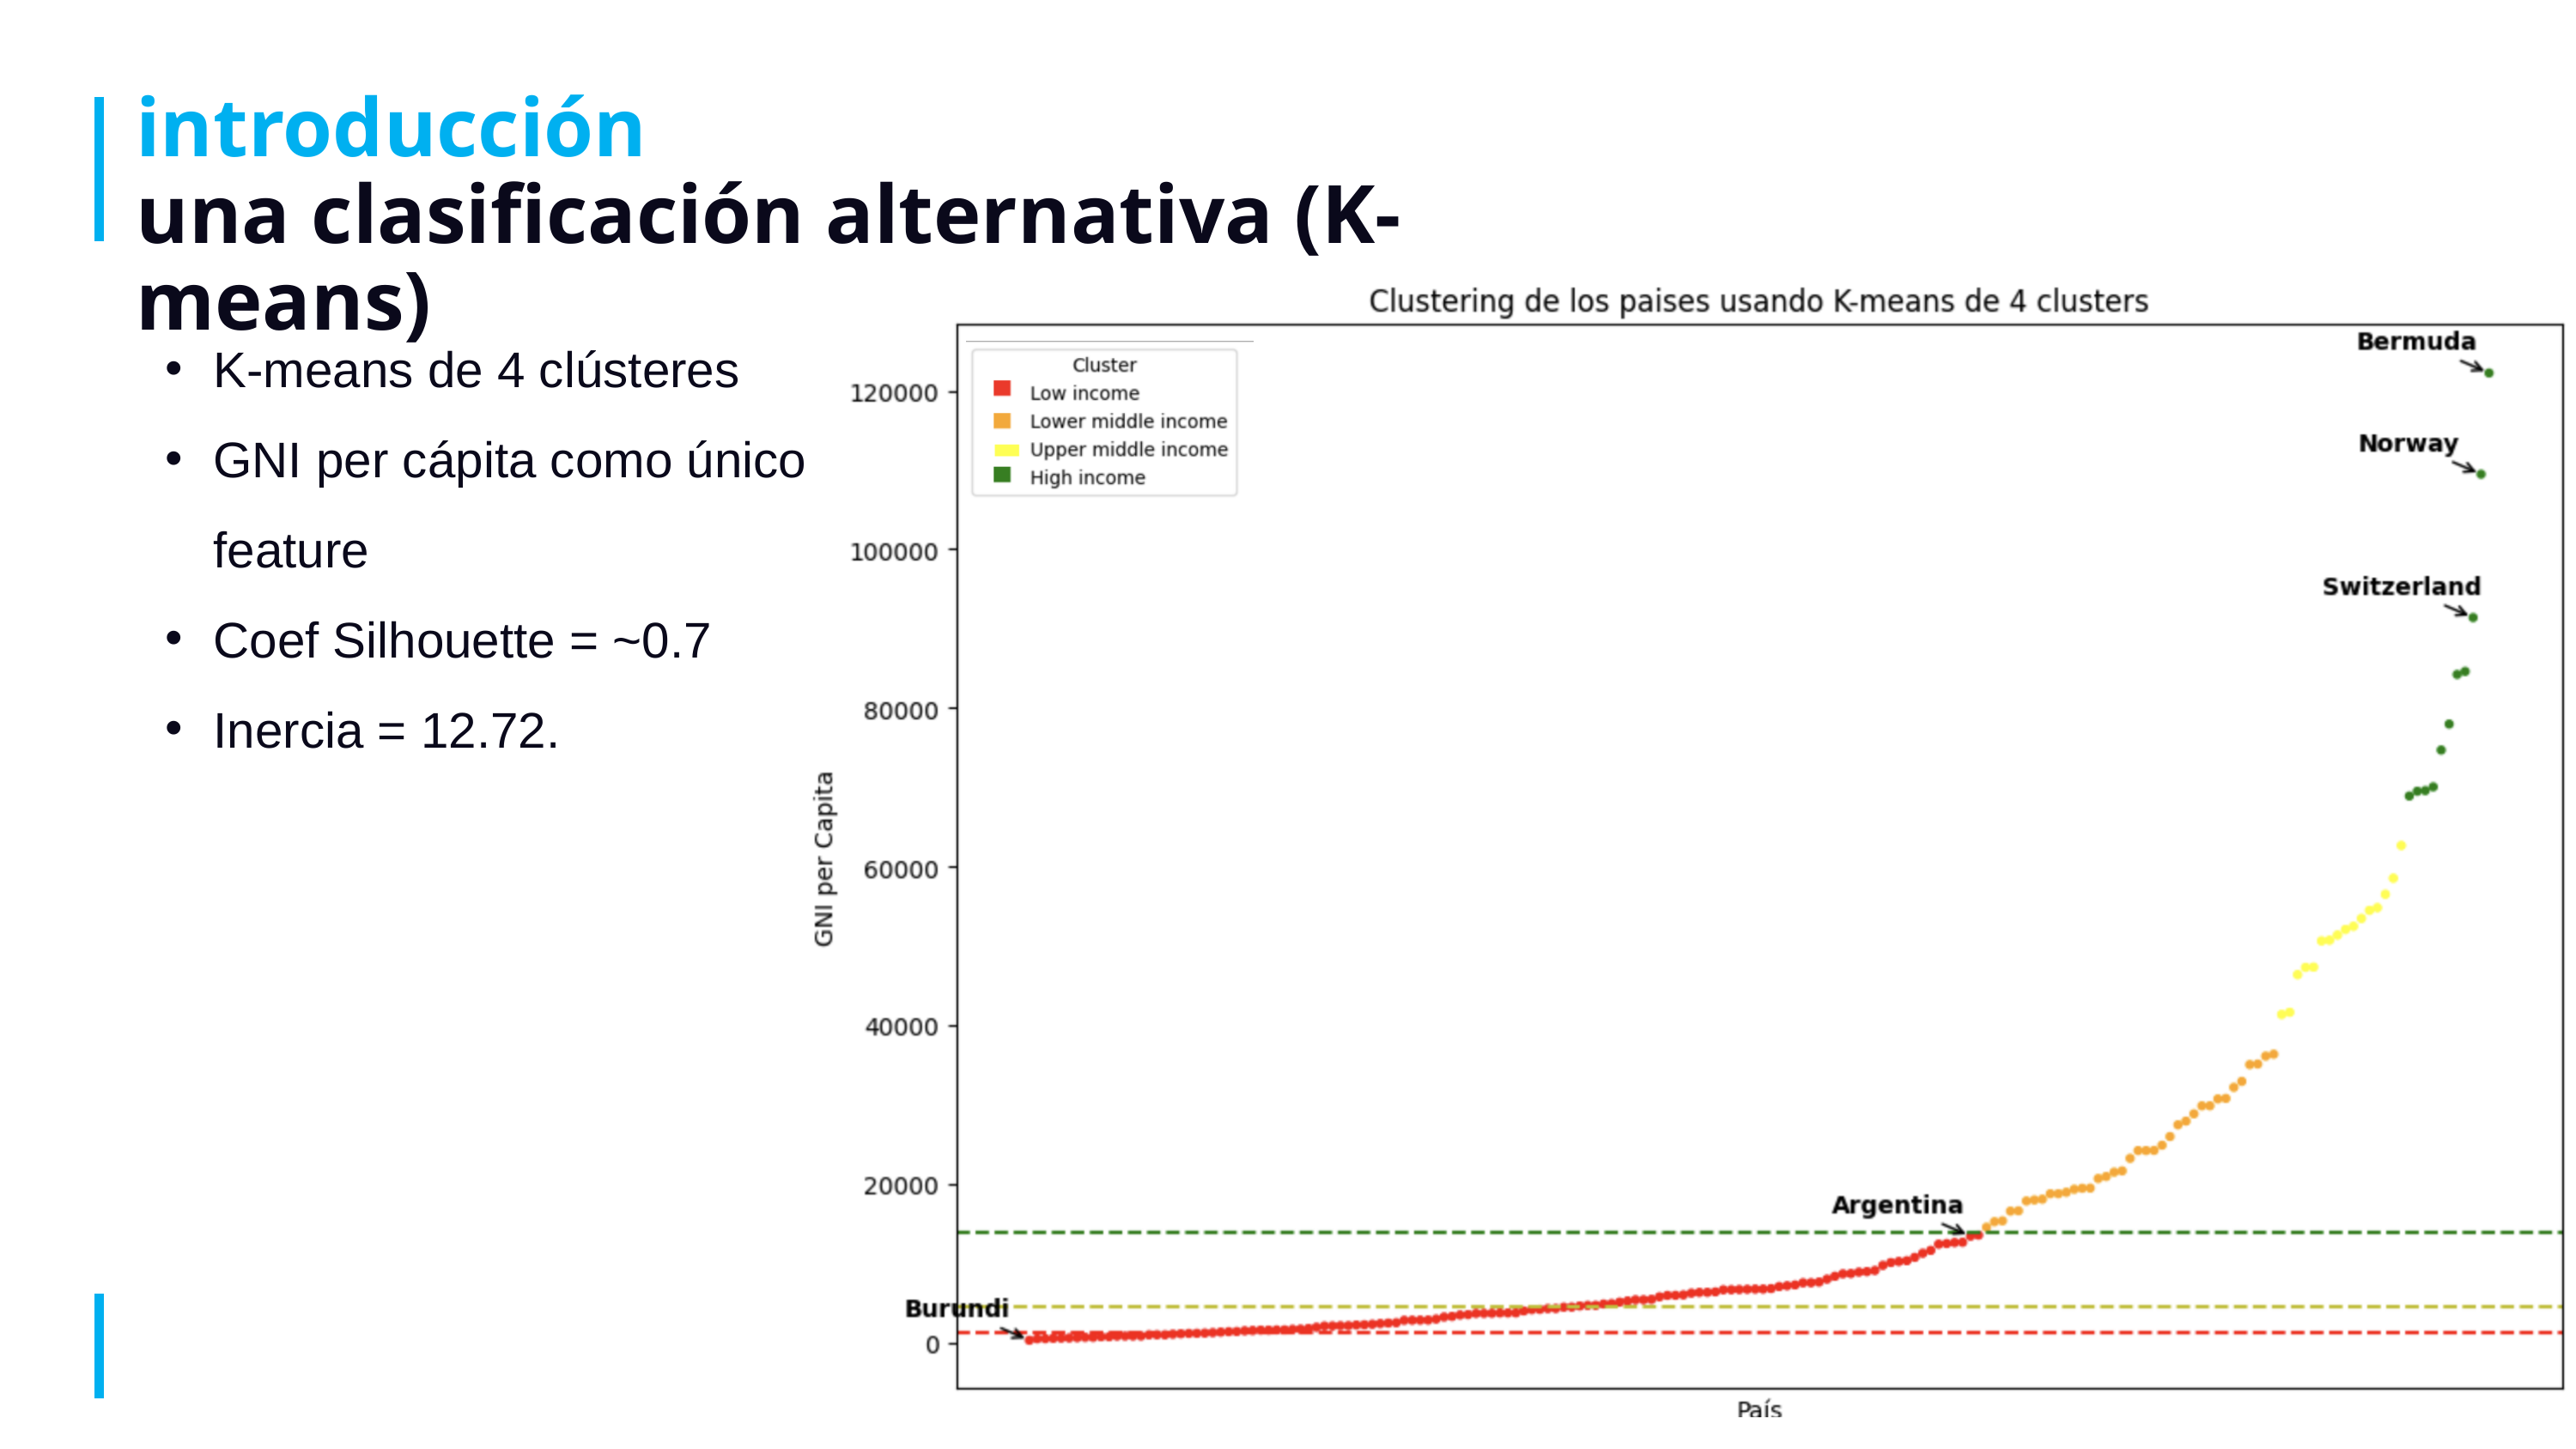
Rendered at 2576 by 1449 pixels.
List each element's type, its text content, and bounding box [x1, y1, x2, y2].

title introducción una clasificación alternativa (K-means) [123, 80, 1686, 270]
picture [805, 282, 2566, 1417]
text_box K-means de 4 clústeres GNI per cápita como único feature Coef Silhouette = ~0.7 Inercia = 12.72. [152, 300, 805, 765]
slide_number page 010 [2566, 1277, 2576, 1412]
